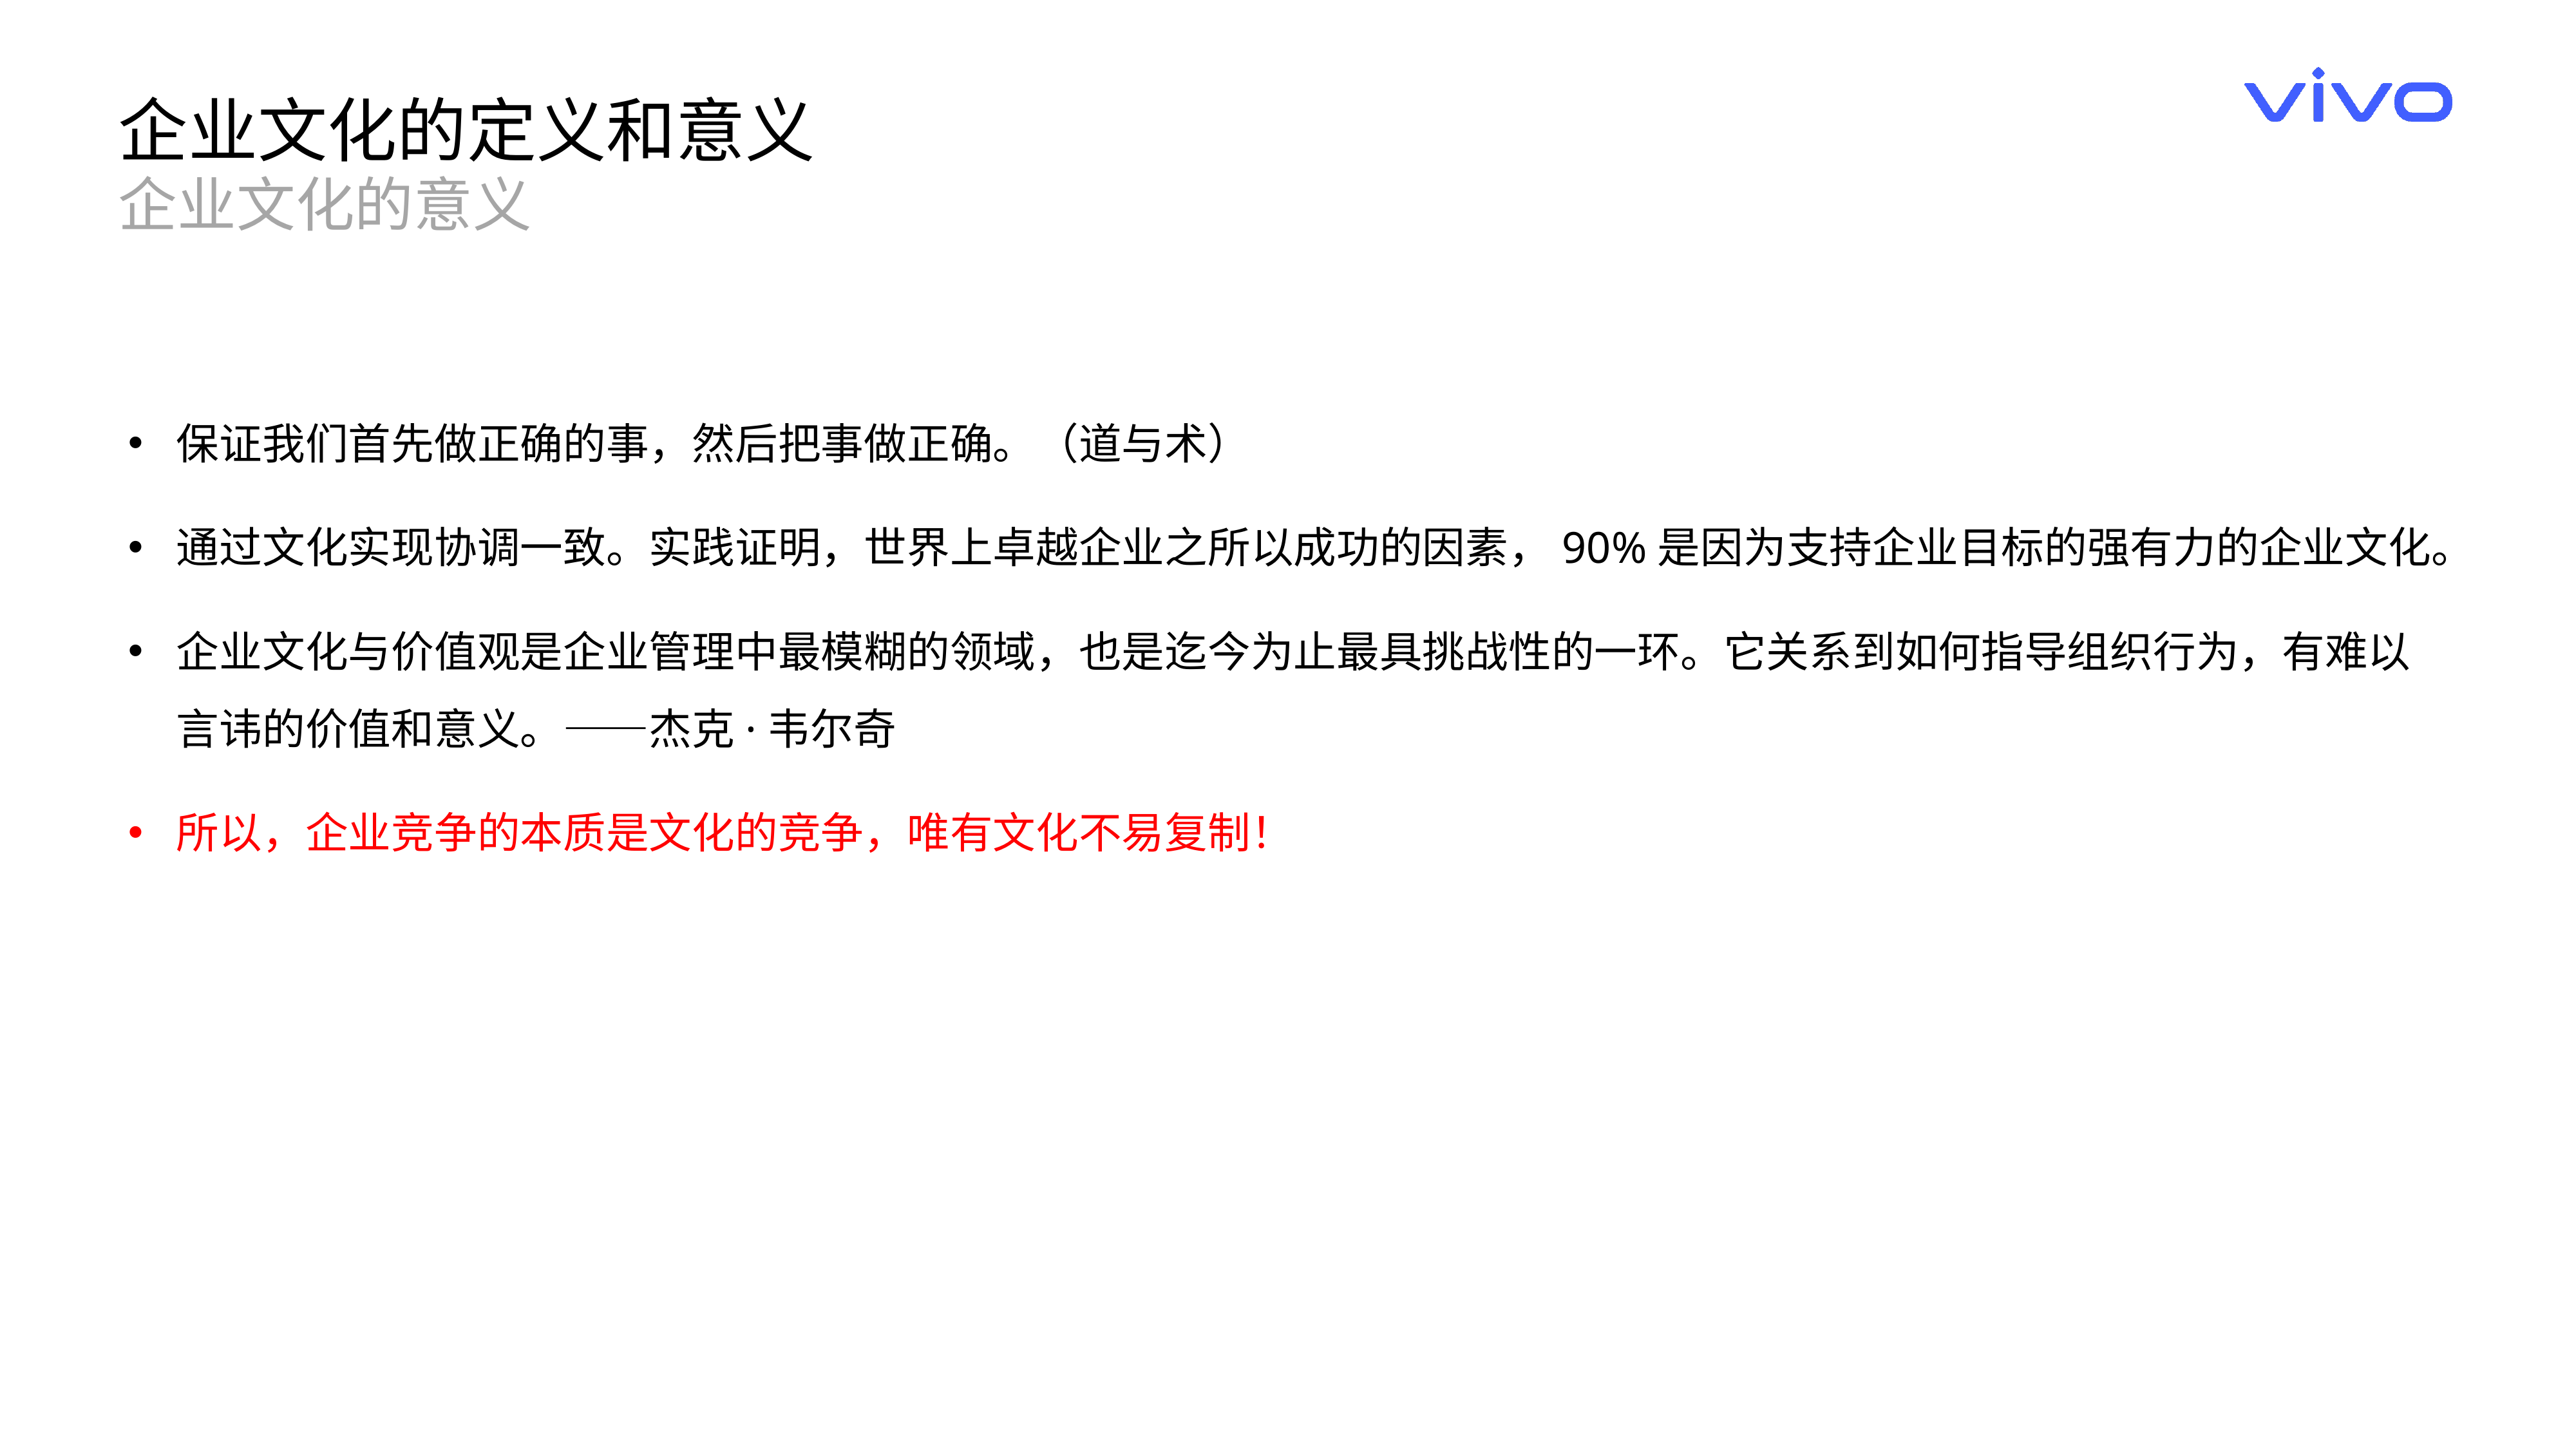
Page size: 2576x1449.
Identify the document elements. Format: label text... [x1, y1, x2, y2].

list 企业文化的意义 [118, 156, 2061, 214]
list 保证我们首先做正确的事，然后把事做正确。（道与术） 通过文化实现协调一致。实践证明，世界上卓越企业之所以成功的因素，90%是因为支持企业目标的强有力的企业文化。 企业文化与价值观是企业管理中最模糊的领域，也是迄今为止最具挑战性的一环。它关系到如何指导组织行为，有难以言讳的价值和意义。——杰克·韦尔奇 所以，企业竞争的本质是文化的竞争，唯有文化不易复制！ [118, 385, 2450, 1063]
list 企业文化的定义和意义 [118, 59, 2061, 156]
picture [2244, 67, 2452, 122]
